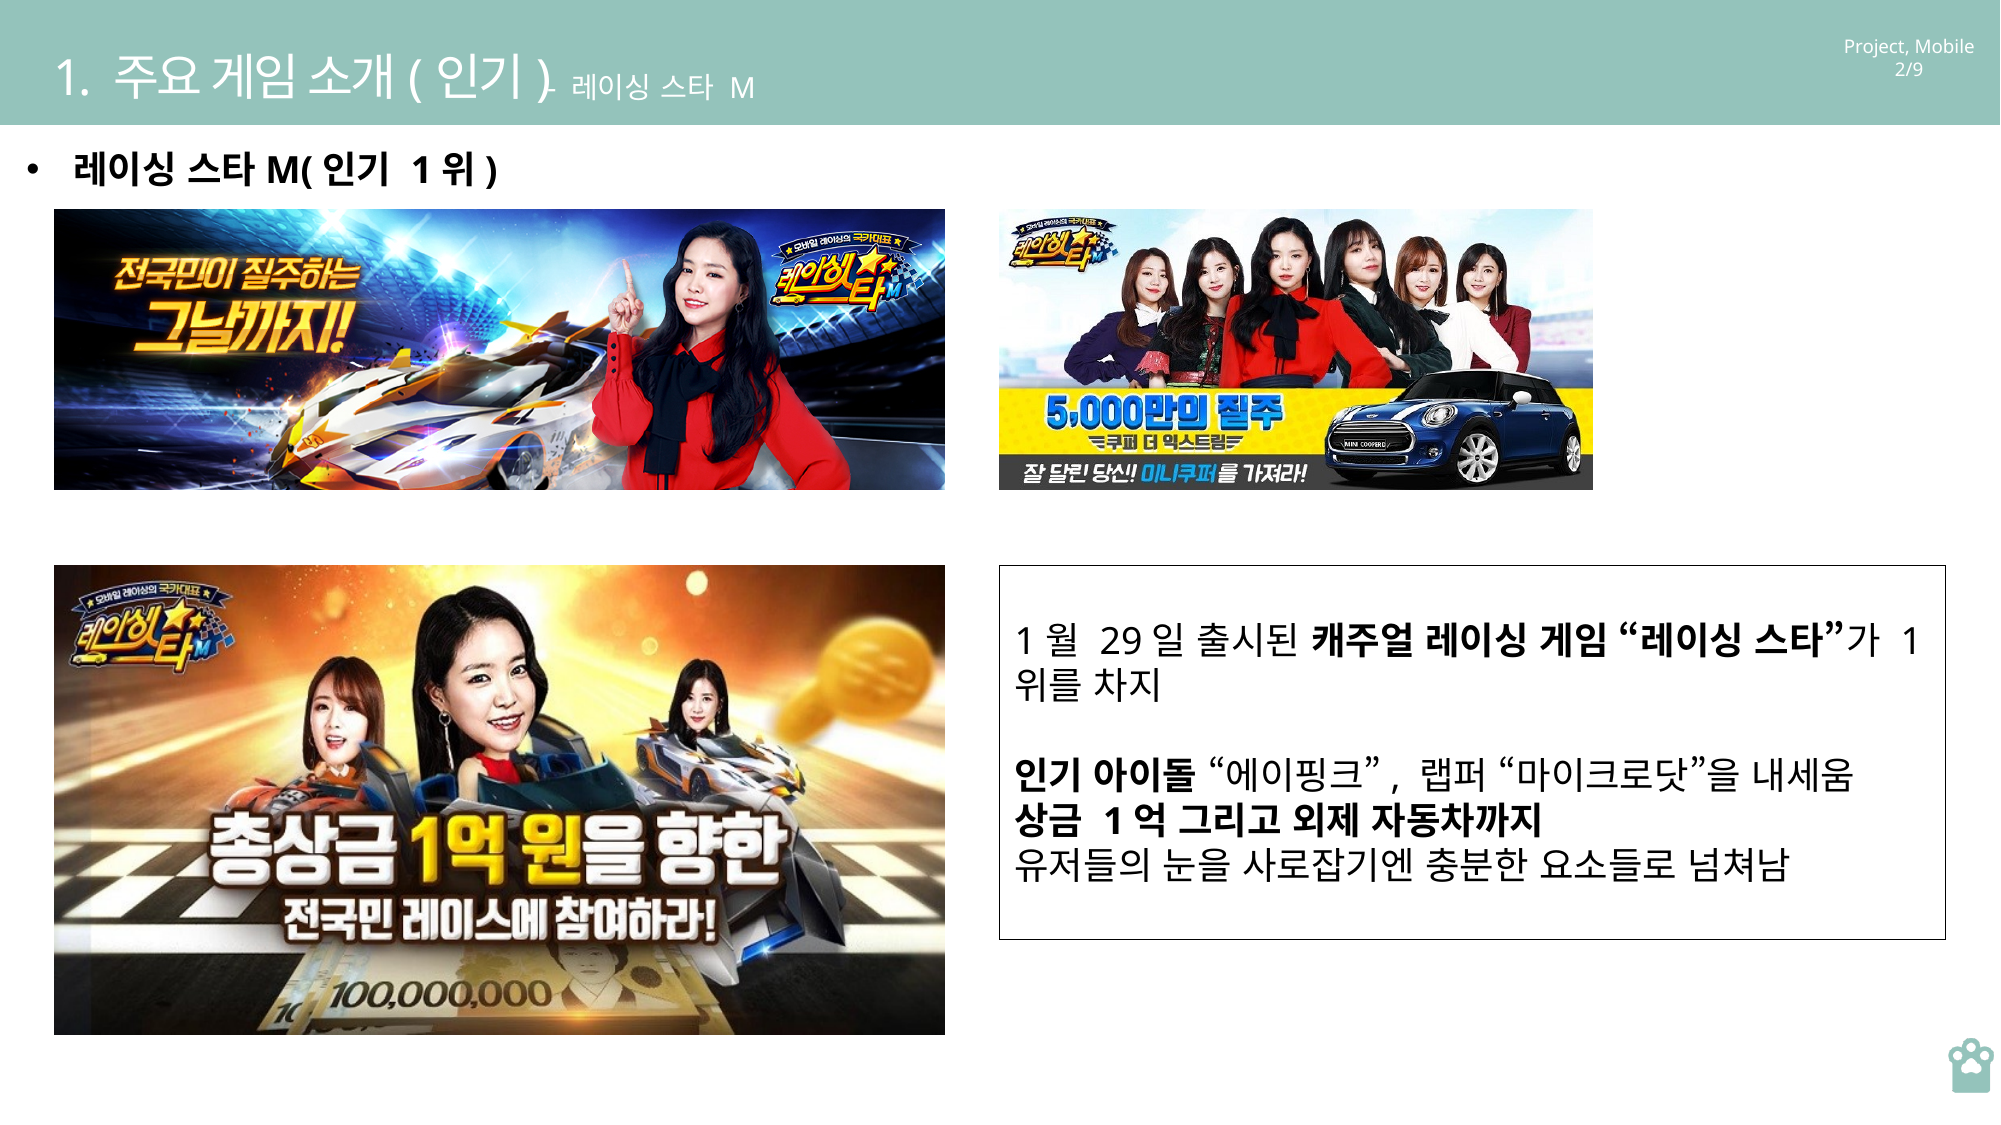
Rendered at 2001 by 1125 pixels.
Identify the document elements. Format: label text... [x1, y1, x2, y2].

picture [1936, 1034, 2001, 1105]
text_box - 레이싱 스타 M [532, 61, 771, 112]
text_box 레이싱 스타M(인기 1위) [11, 138, 513, 199]
text_box 1. 주요 게임 소개(인기) [38, 37, 566, 113]
picture [54, 565, 945, 1035]
picture [999, 209, 1593, 490]
text_box 1월 29일 출시된 캐주얼 레이싱 게임 “레이싱 스타”가 1위를 차지 인기 아이돌 “에이핑크”, 랩퍼 “마이크로닷”을 내세움 상금 1억 그리고 외제 자동차까지 유저들의 눈을 사로잡기엔 충분한 요소들로 넘쳐남 [999, 565, 1946, 940]
picture [54, 209, 945, 490]
